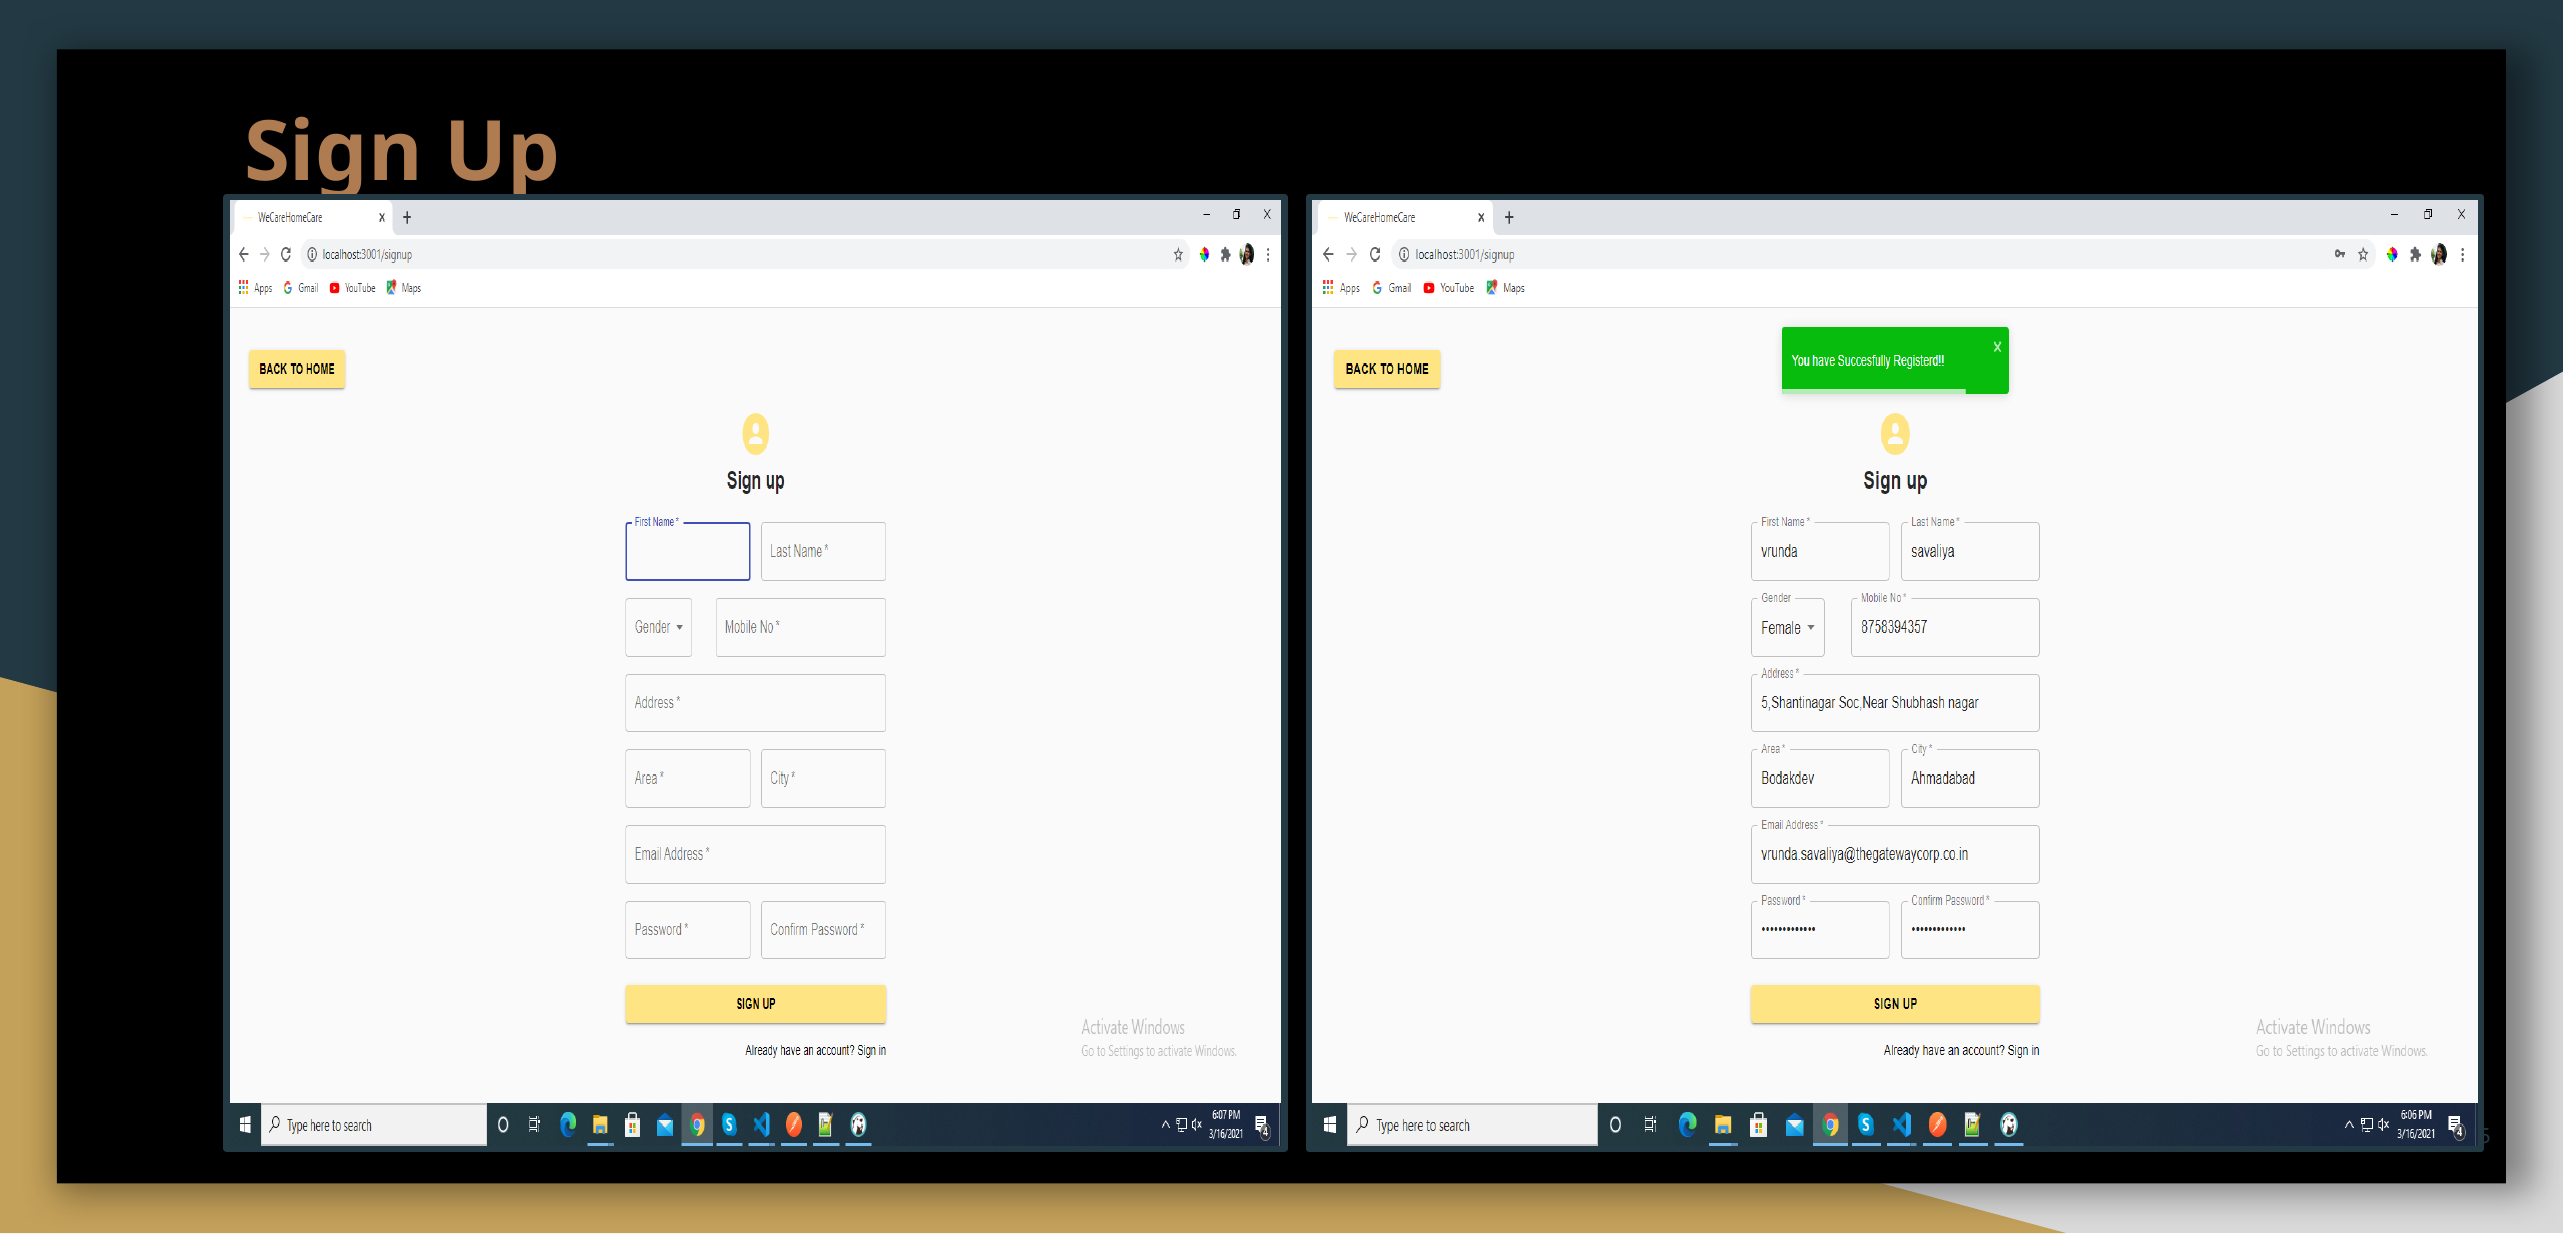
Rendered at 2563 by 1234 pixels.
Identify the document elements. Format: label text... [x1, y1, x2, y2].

text_box Sign Up [229, 81, 2334, 238]
picture [229, 199, 1282, 1146]
picture [1312, 199, 2479, 1146]
text_box 15 [2351, 1089, 2506, 1184]
